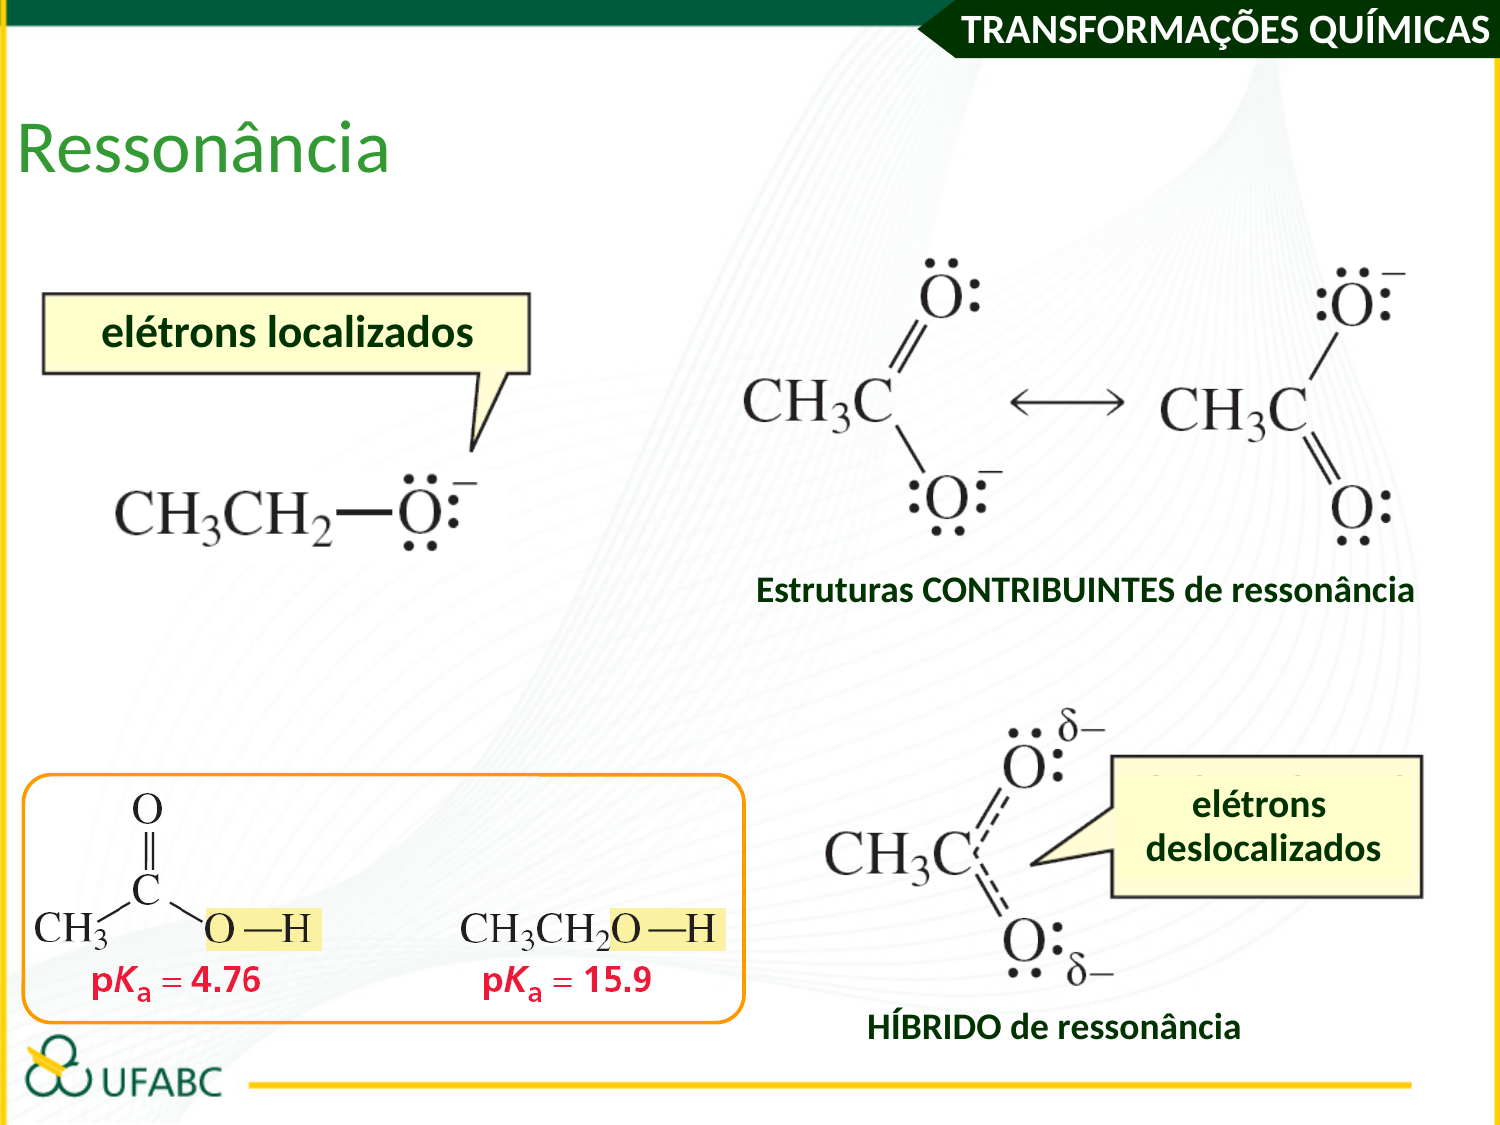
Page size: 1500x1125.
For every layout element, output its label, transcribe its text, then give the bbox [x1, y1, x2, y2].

text_box HÍBRIDO de ressonância [809, 999, 1300, 1055]
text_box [718, 253, 978, 544]
text_box Ressonância [1, 90, 407, 196]
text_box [796, 705, 1432, 988]
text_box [0, 774, 745, 1024]
text_box Estruturas CONTRIBUINTES de ressonância [631, 562, 1430, 618]
picture [0, 0, 1500, 1125]
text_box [23, 278, 562, 457]
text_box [980, 253, 1429, 563]
